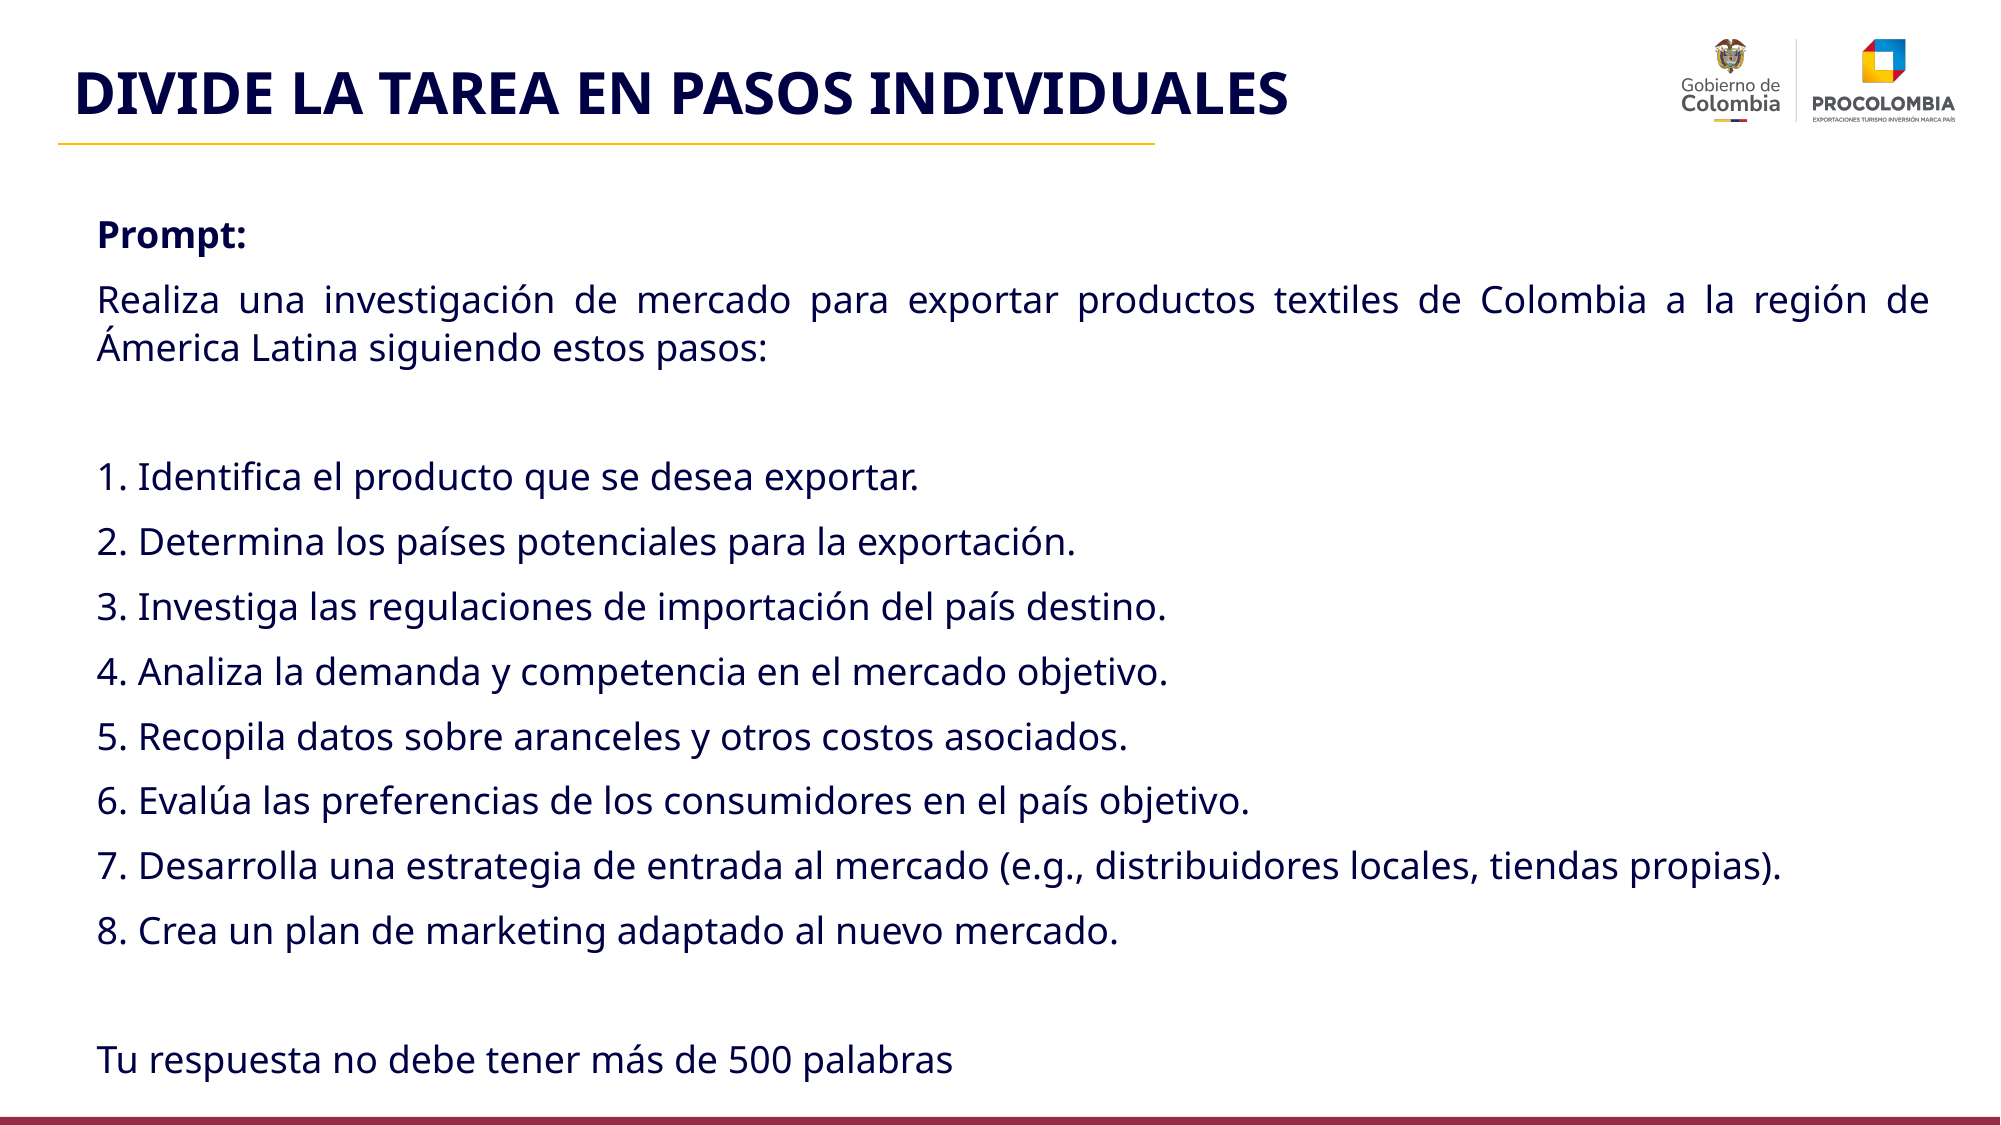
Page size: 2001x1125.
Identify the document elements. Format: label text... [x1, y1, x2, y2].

text_box DIVIDE LA TAREA EN PASOS INDIVIDUALES [58, 56, 1652, 135]
picture [1682, 39, 1955, 122]
text_box Prompt: Realiza una investigación de mercado para exportar productos textiles de Colombia a la región de Ámerica Latina siguiendo estos pasos: 1. Identifica el producto que se desea exportar. 2. Determina los países potenciales para la exportación. 3. Investiga las regulaciones de importación del país destino. 4. Analiza la demanda y competencia en el mercado objetivo. 5. Recopila datos sobre aranceles y otros costos asociados. 6. Evalúa las preferencias de los consumidores en el país objetivo. 7. Desarrolla una estrategia de entrada al mercado (e.g., distribuidores locales, tiendas propias). 8. Crea un plan de marketing adaptado al nuevo mercado. Tu respuesta no debe tener más de 500 palabras [81, 200, 1947, 1125]
